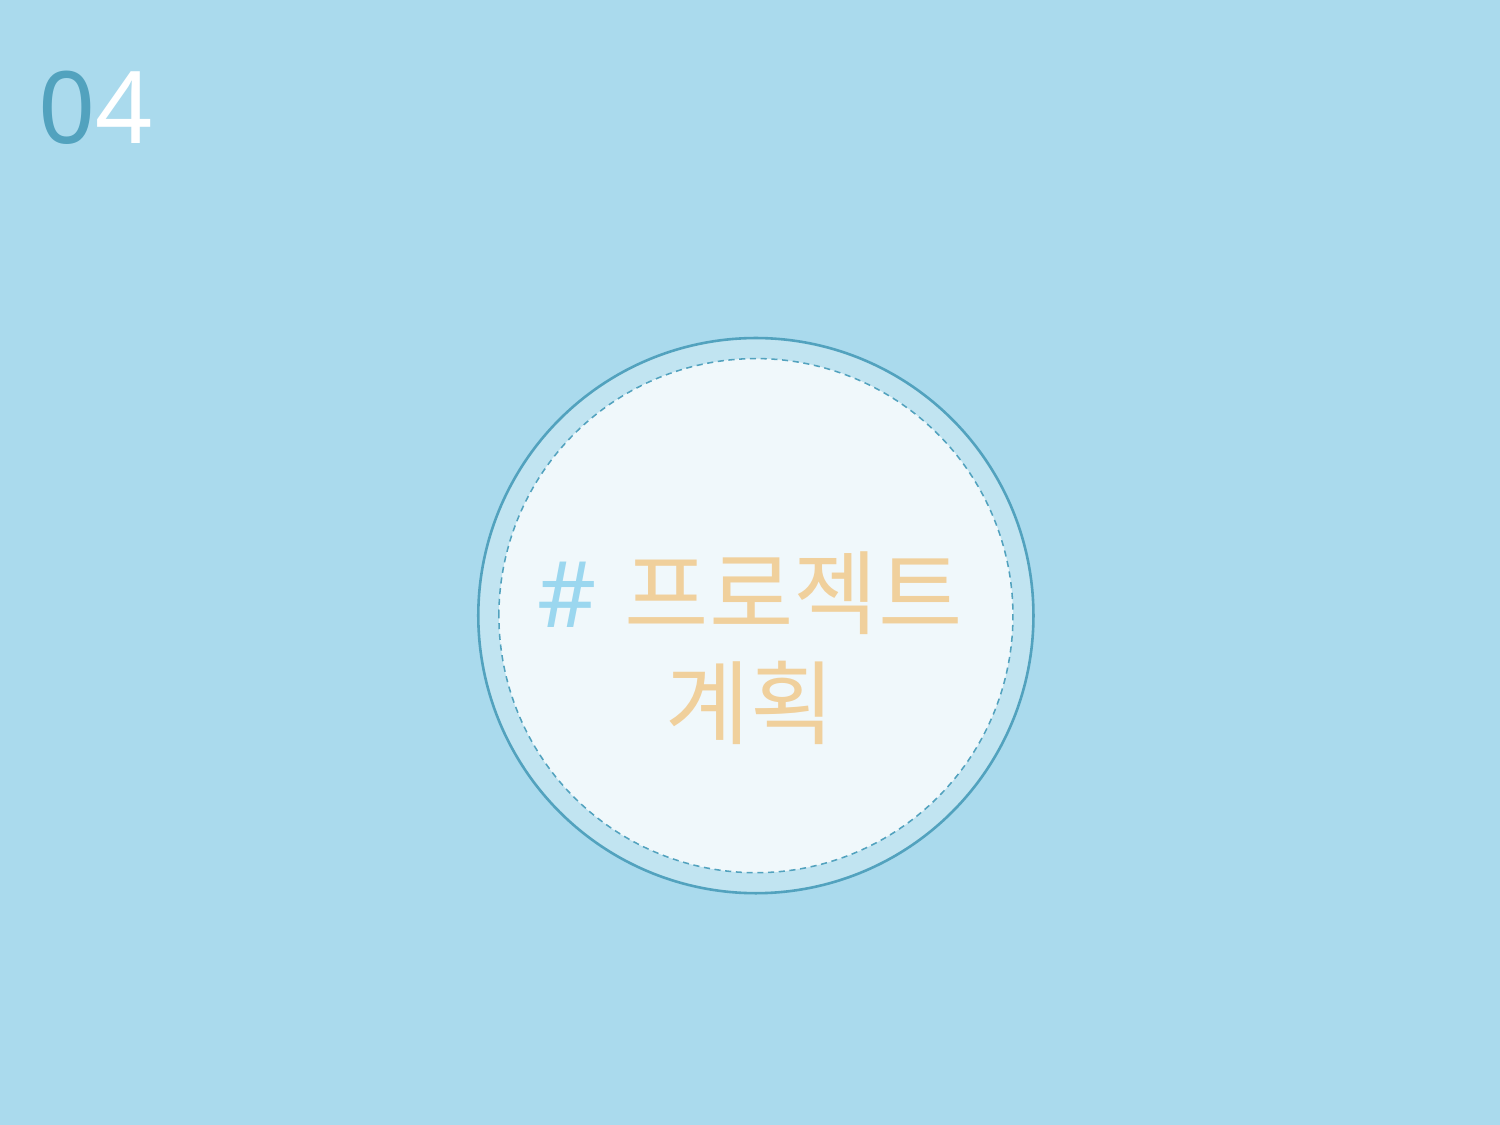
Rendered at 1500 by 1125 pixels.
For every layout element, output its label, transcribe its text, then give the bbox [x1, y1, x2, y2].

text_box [478, 337, 1034, 894]
text_box 04 [23, 36, 201, 172]
